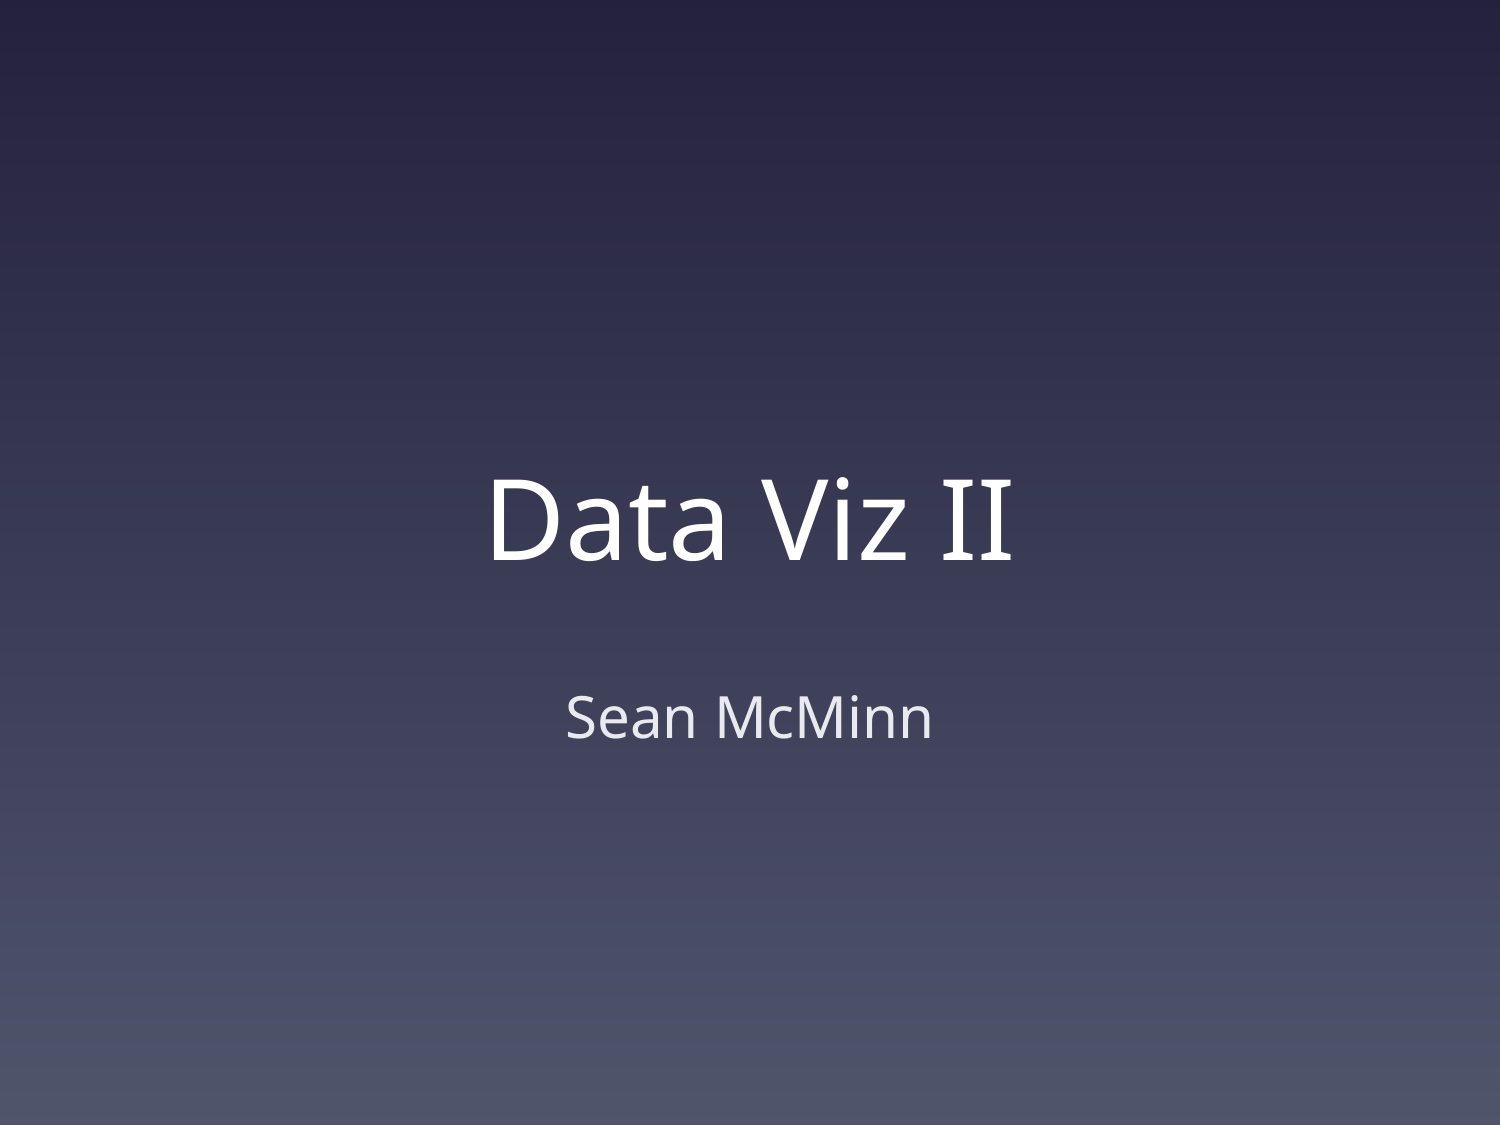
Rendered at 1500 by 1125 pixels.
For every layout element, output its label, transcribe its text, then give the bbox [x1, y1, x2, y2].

subtitle Sean McMinn [62, 637, 1438, 1055]
title Data Viz II [168, 349, 1332, 591]
